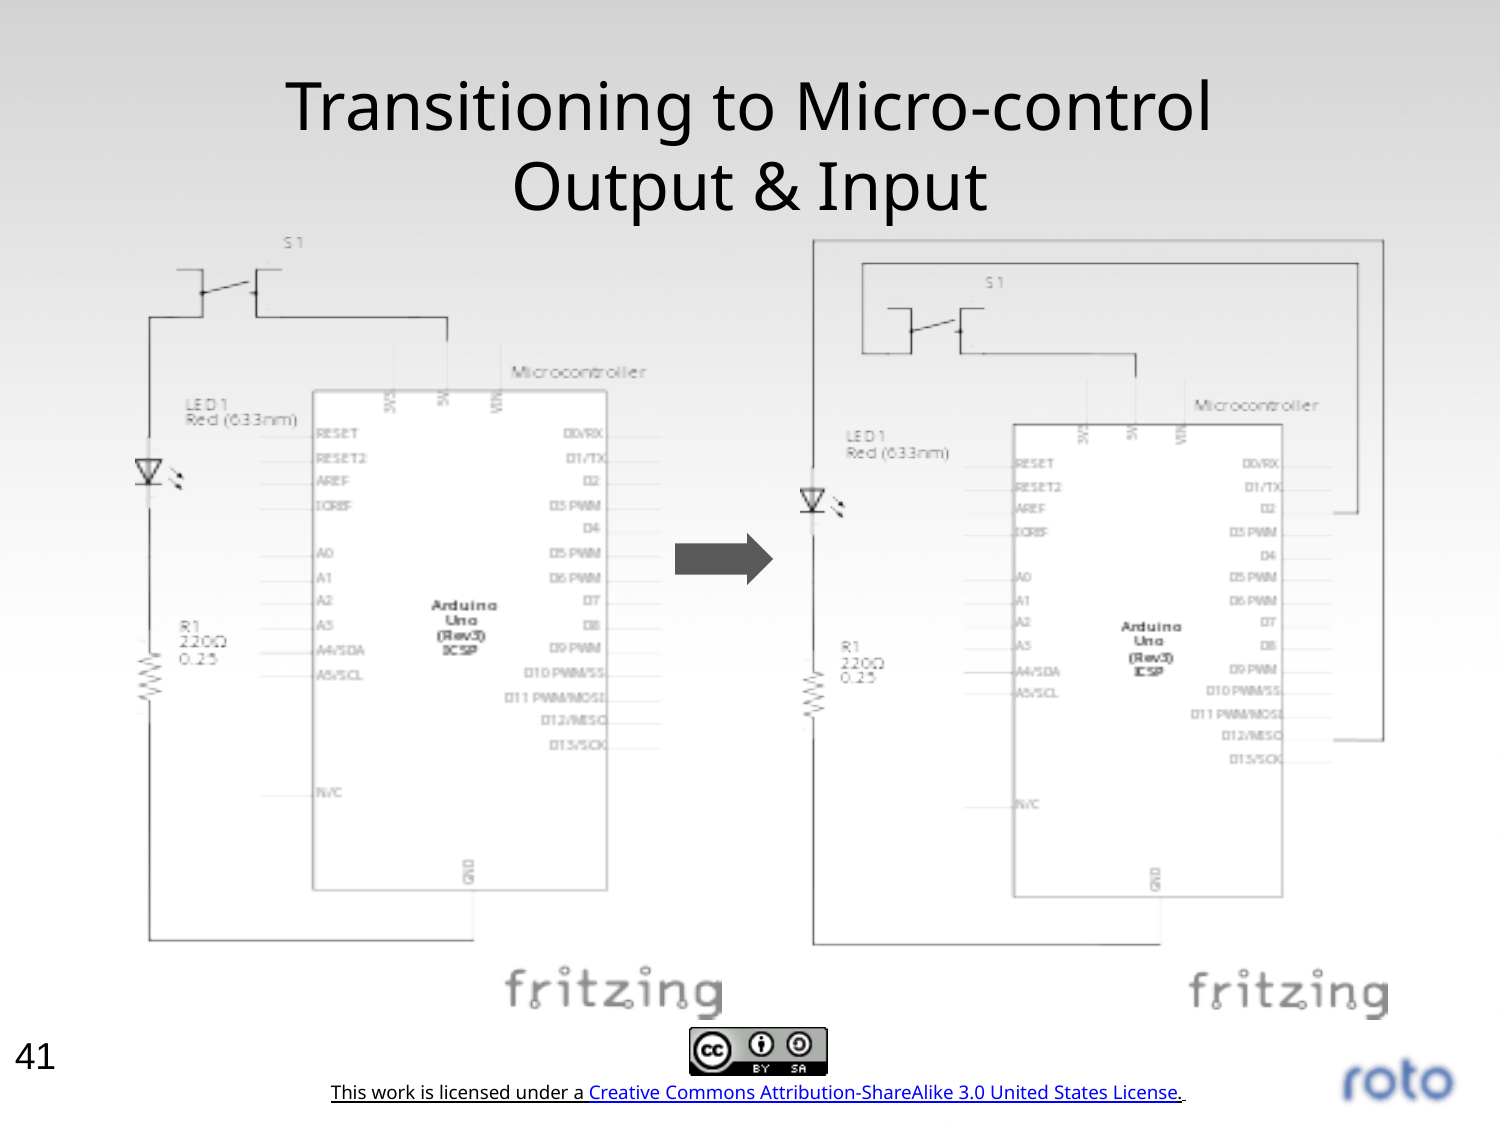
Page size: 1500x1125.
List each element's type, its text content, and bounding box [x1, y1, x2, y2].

picture [0, 0, 1500, 1125]
title Transitioning to Micro-control Output & Input [112, 49, 1388, 238]
text_box [722, 533, 774, 586]
